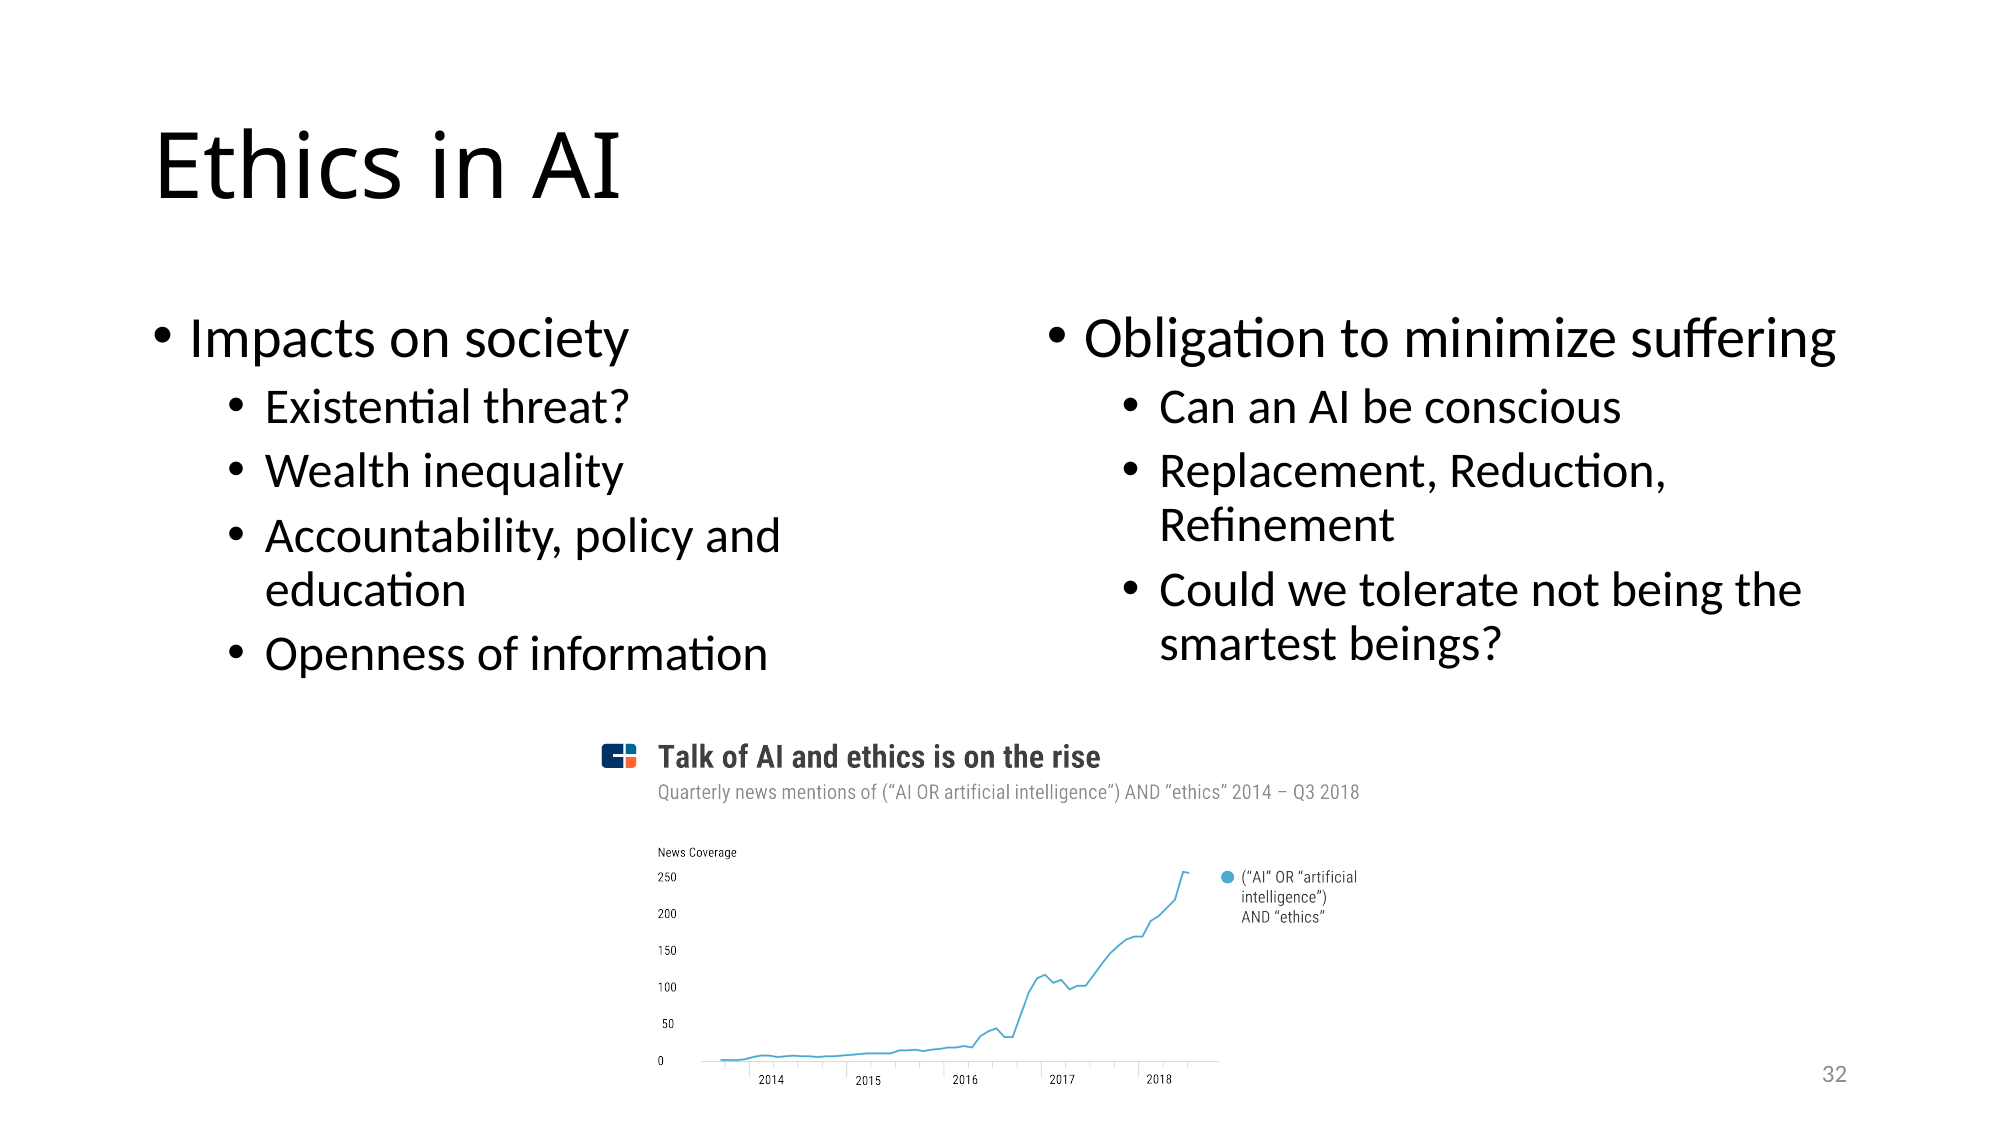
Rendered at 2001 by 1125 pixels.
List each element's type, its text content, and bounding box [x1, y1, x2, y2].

picture [582, 675, 1381, 1125]
text_box Obligation to minimize suffering Can an AI be conscious Replacement, Reduction, Refinement Could we tolerate not being the smartest beings? [1031, 299, 1863, 1014]
slide_number 32 [1412, 1042, 1863, 1103]
title Ethics in AI [137, 59, 1863, 278]
list Impacts on society Existential threat? Wealth inequality Accountability, policy and education Openness of information [137, 299, 968, 1014]
